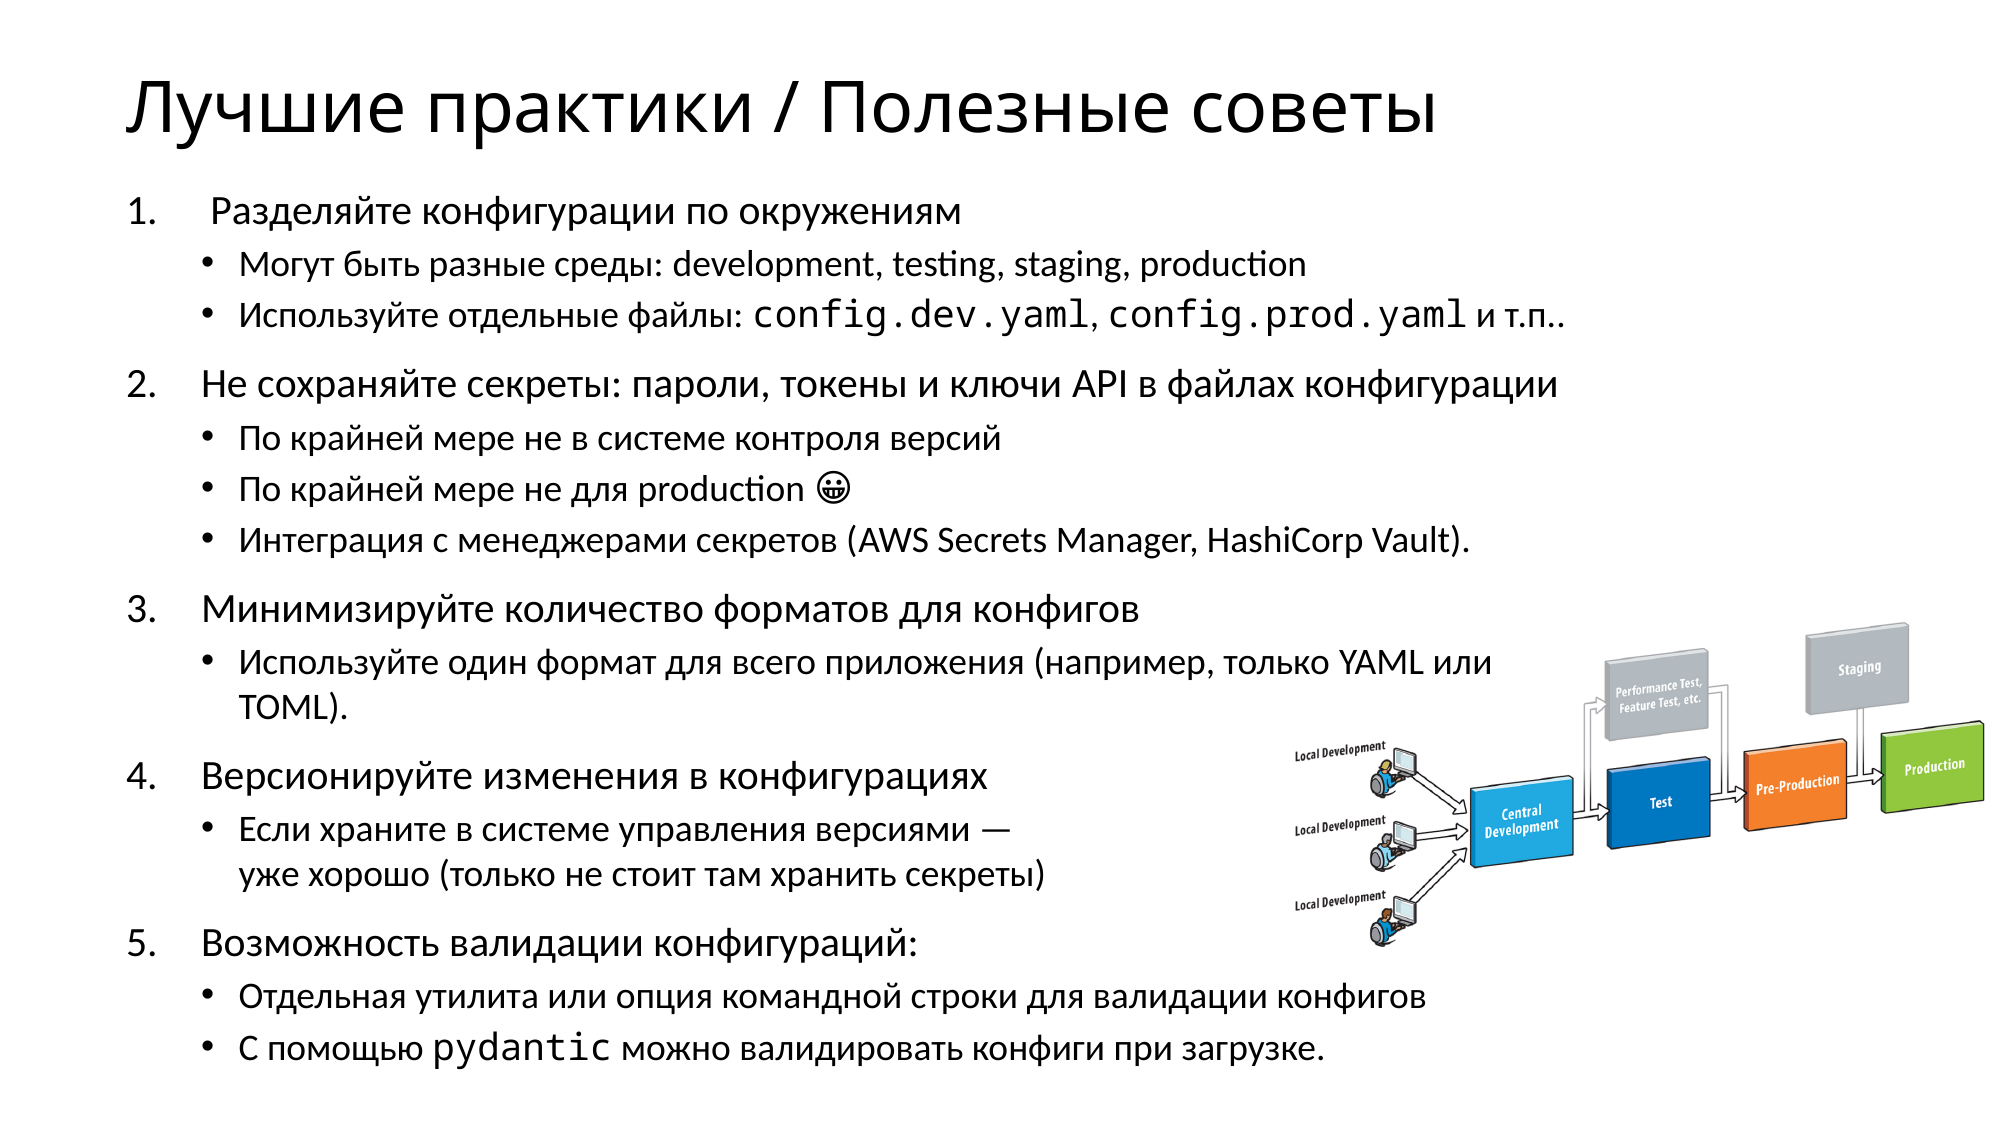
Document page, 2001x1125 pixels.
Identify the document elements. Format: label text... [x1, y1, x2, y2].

picture [1291, 620, 1986, 950]
title Лучшие практики / Полезные советы [111, 62, 1836, 156]
list Разделяйте конфигурации по окружениям Могут быть разные среды: development, testing, staging, production Используйте отдельные файлы: config.dev.yaml, config.prod.yaml и т.п.. Не сохраняйте секреты: пароли, токены и ключи API в файлах конфигурации По крайней мере не в системе контроля версий По крайней мере не для production 😀 Интеграция с менеджерами секретов (AWS Secrets Manager, HashiCorp Vault). Минимизируйте количество форматов для конфигов Используйте один формат для всего приложения (например, только YAML или TOML). Версионируйте изменения в конфигурациях Если храните в системе управления версиями — уже хорошо (только не стоит там хранить секреты) Возможность валидации конфигураций: Отдельная утилита или опция командной строки для валидации конфигов С помощью pydantic можно валидировать конфиги при загрузке. [111, 175, 1587, 1066]
